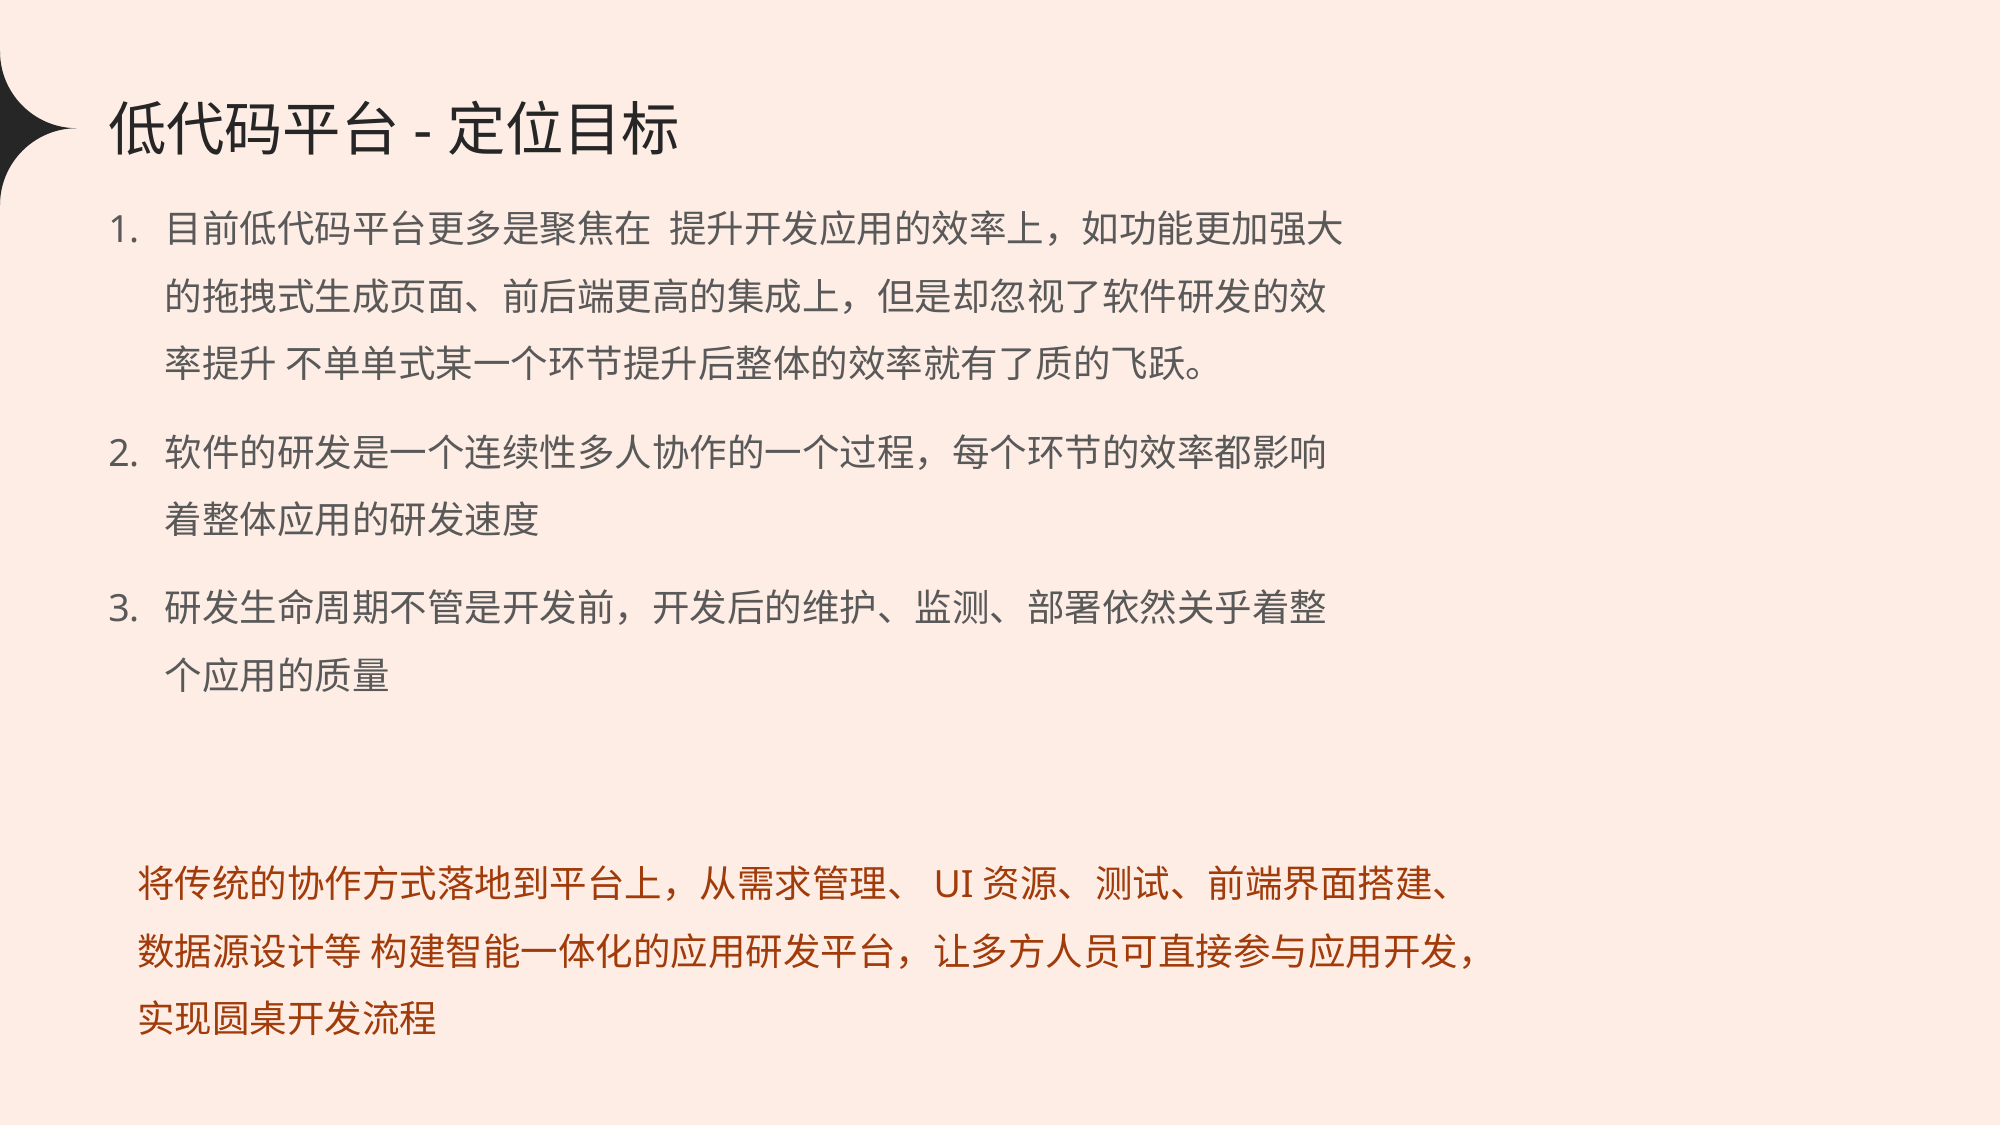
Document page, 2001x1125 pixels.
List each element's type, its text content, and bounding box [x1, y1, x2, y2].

text_box 将传统的协作方式落地到平台上，从需求管理、UI资源、测试、前端界面搭建、数据源设计等 构建智能一体化的应用研发平台，让多方人员可直接参与应用开发，实现圆桌开发流程 [137, 837, 1496, 1039]
text_box 低代码平台-定位目标 [108, 86, 965, 169]
text_box 目前低代码平台更多是聚焦在 提升开发应用的效率上，如功能更加强大的拖拽式生成页面、前后端更高的集成上，但是却忽视了软件研发的效率提升 不单单式某一个环节提升后整体的效率就有了质的飞跃。 软件的研发是一个连续性多人协作的一个过程，每个环节的效率都影响着整体应用的研发速度 研发生命周期不管是开发前，开发后的维护、监测、部署依然关乎着整个应用的质量 [108, 182, 1349, 770]
text_box [0, 51, 77, 205]
